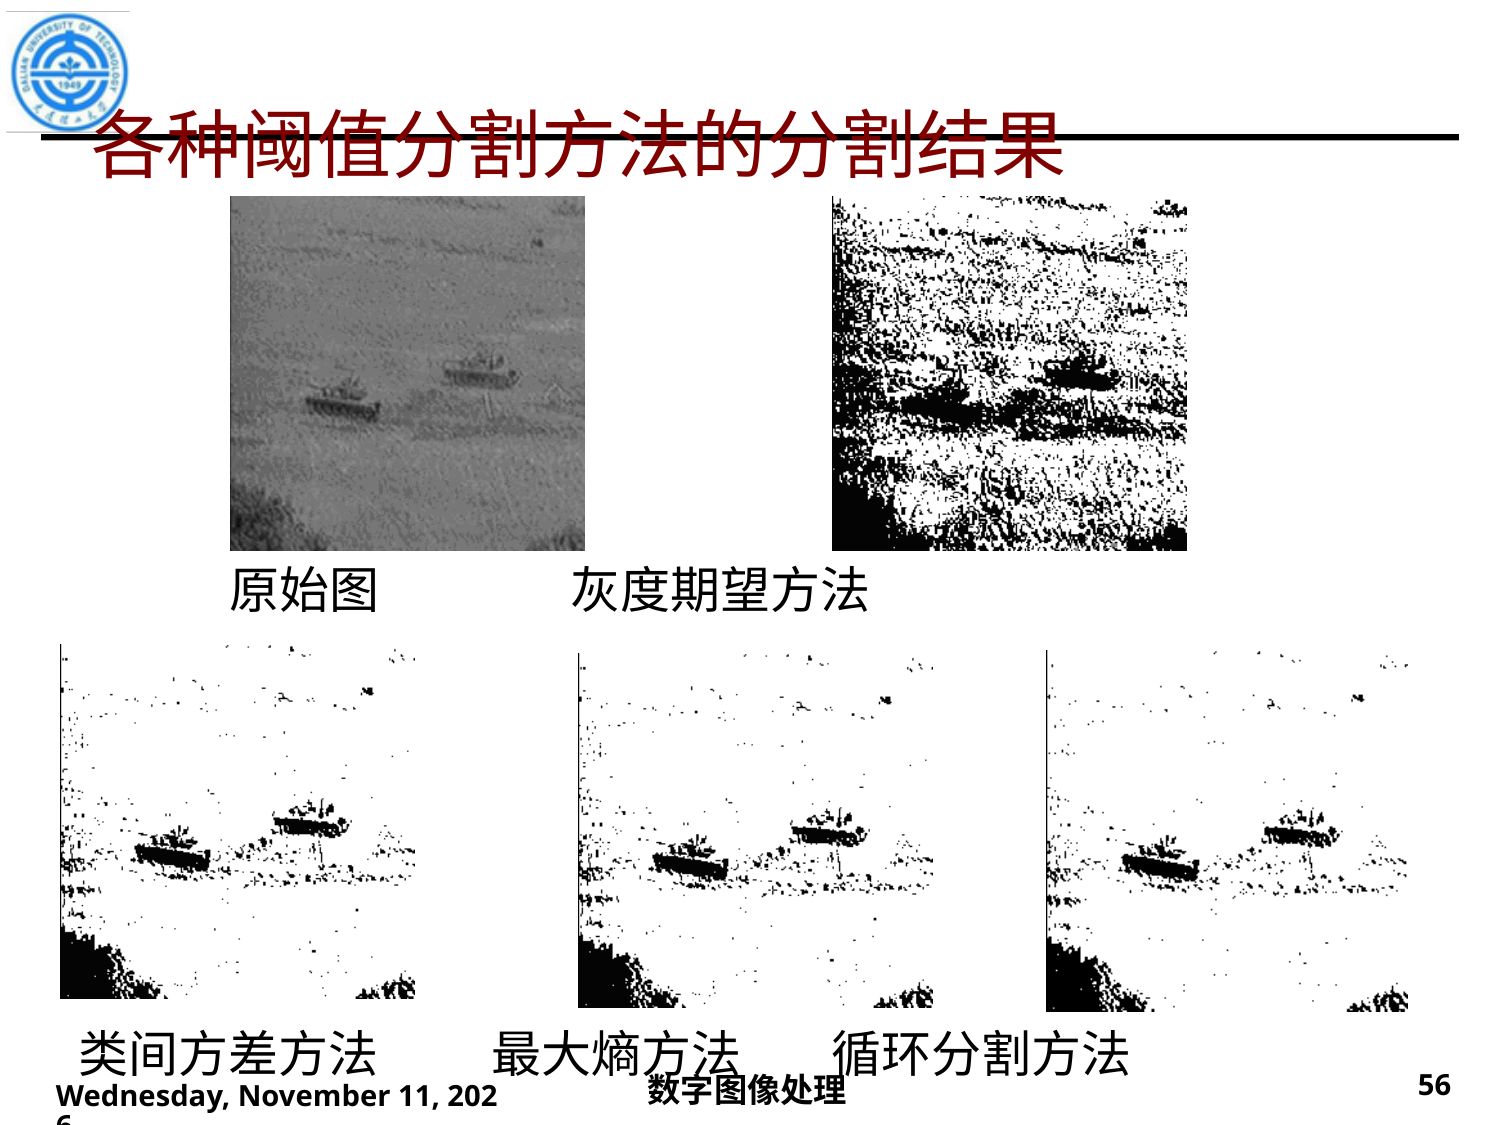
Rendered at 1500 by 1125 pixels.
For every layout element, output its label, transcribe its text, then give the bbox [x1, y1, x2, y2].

title 各种阈值分割方法的分割结果 [76, 89, 1464, 196]
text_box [60, 644, 416, 999]
picture [1046, 650, 1409, 1013]
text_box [832, 196, 1188, 551]
picture [6, 10, 130, 136]
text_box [229, 196, 585, 551]
text_box 原始图 灰度期望方法 [123, 550, 1374, 626]
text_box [578, 653, 933, 1009]
text_box 类间方差方法 最大熵方法 循环分割方法 [40, 1015, 1500, 1090]
